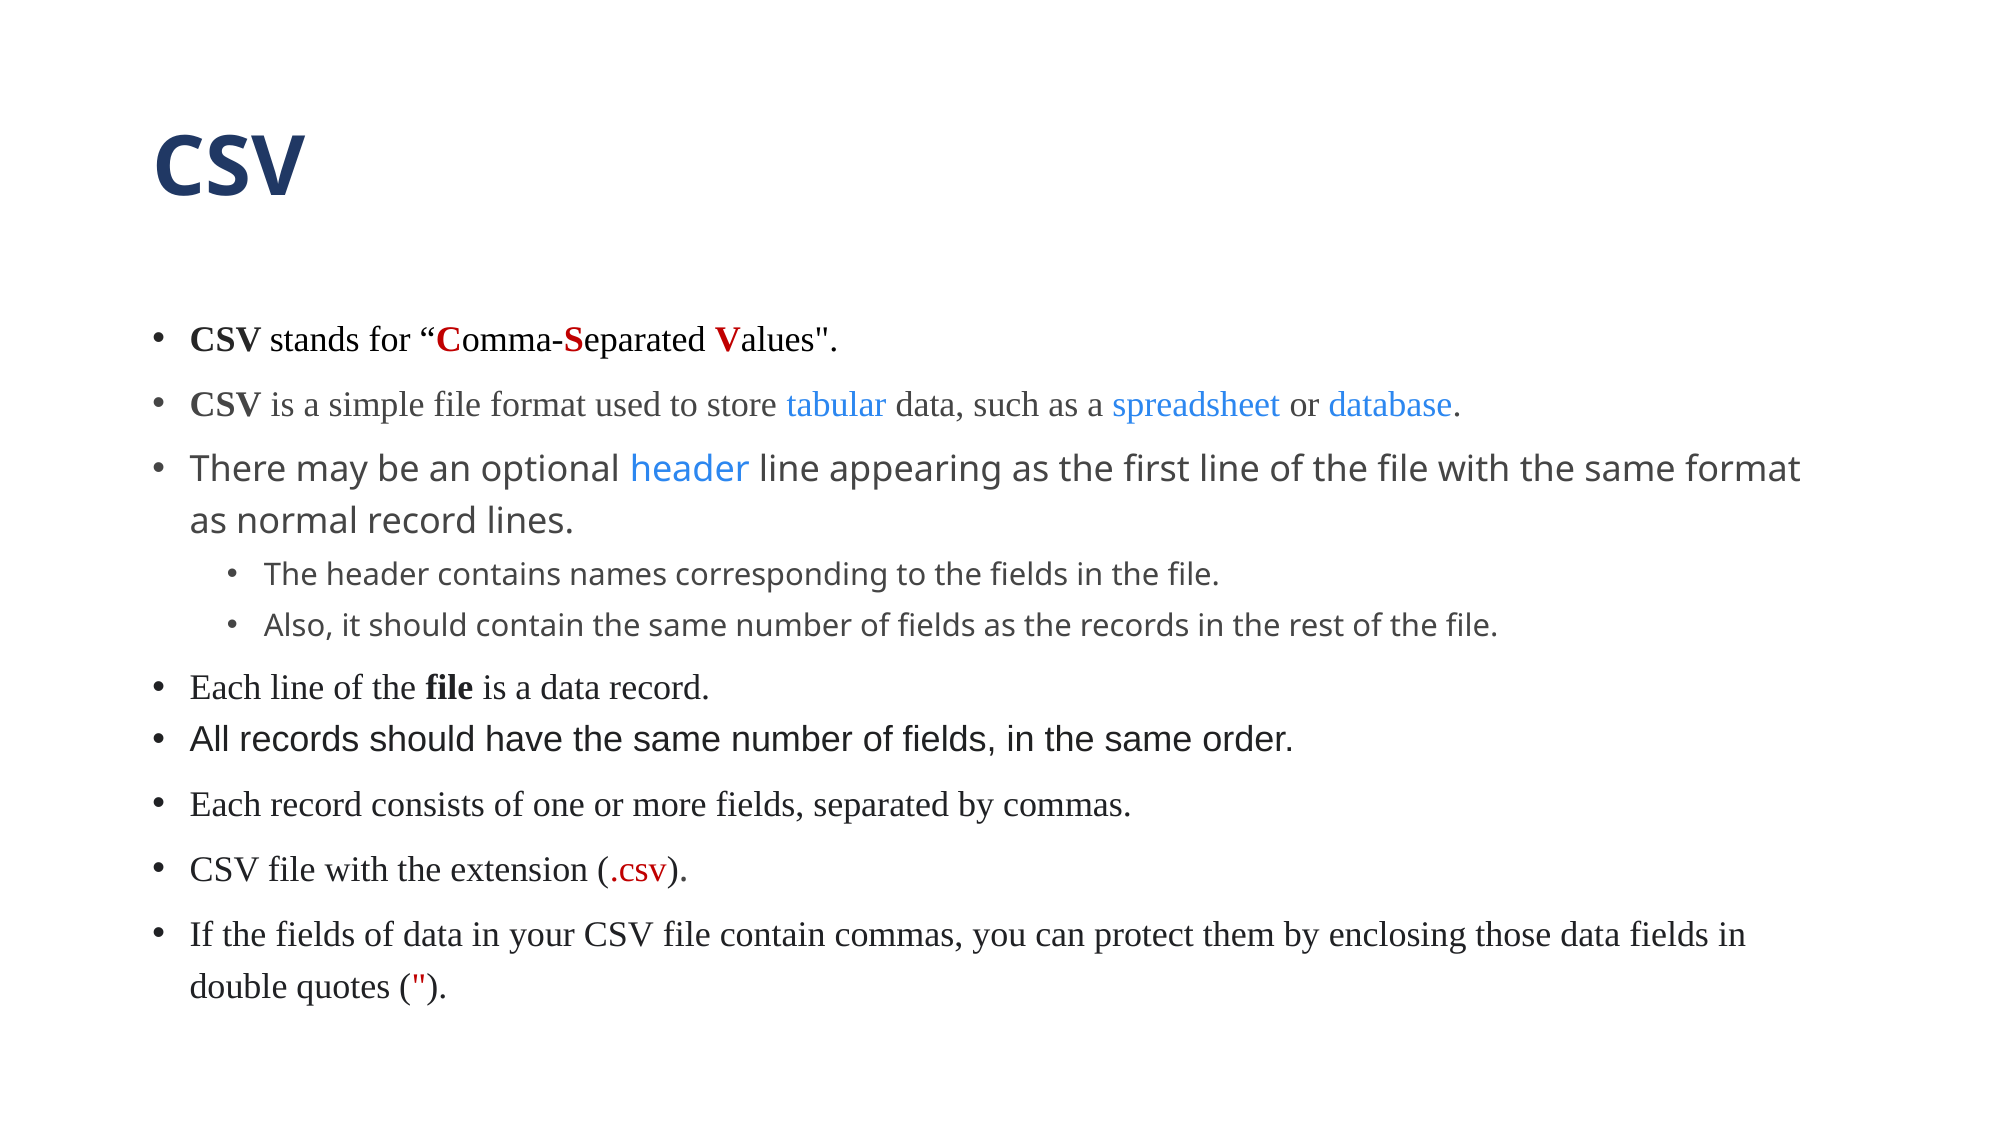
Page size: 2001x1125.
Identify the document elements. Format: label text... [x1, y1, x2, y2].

list CSV stands for “Comma-Separated Values". CSV is a simple file format used to store tabular data, such as a spreadsheet or database. There may be an optional header line appearing as the first line of the file with the same format as normal record lines. The header contains names corresponding to the fields in the file. Also, it should contain the same number of fields as the records in the rest of the file. Each line of the file is a data record. All records should have the same number of fields, in the same order. Each record consists of one or more fields, separated by commas. CSV file with the extension (.csv). If the fields of data in your CSV file contain commas, you can protect them by enclosing those data fields in double quotes ("). [137, 299, 1863, 1014]
title CSV [137, 59, 1863, 278]
